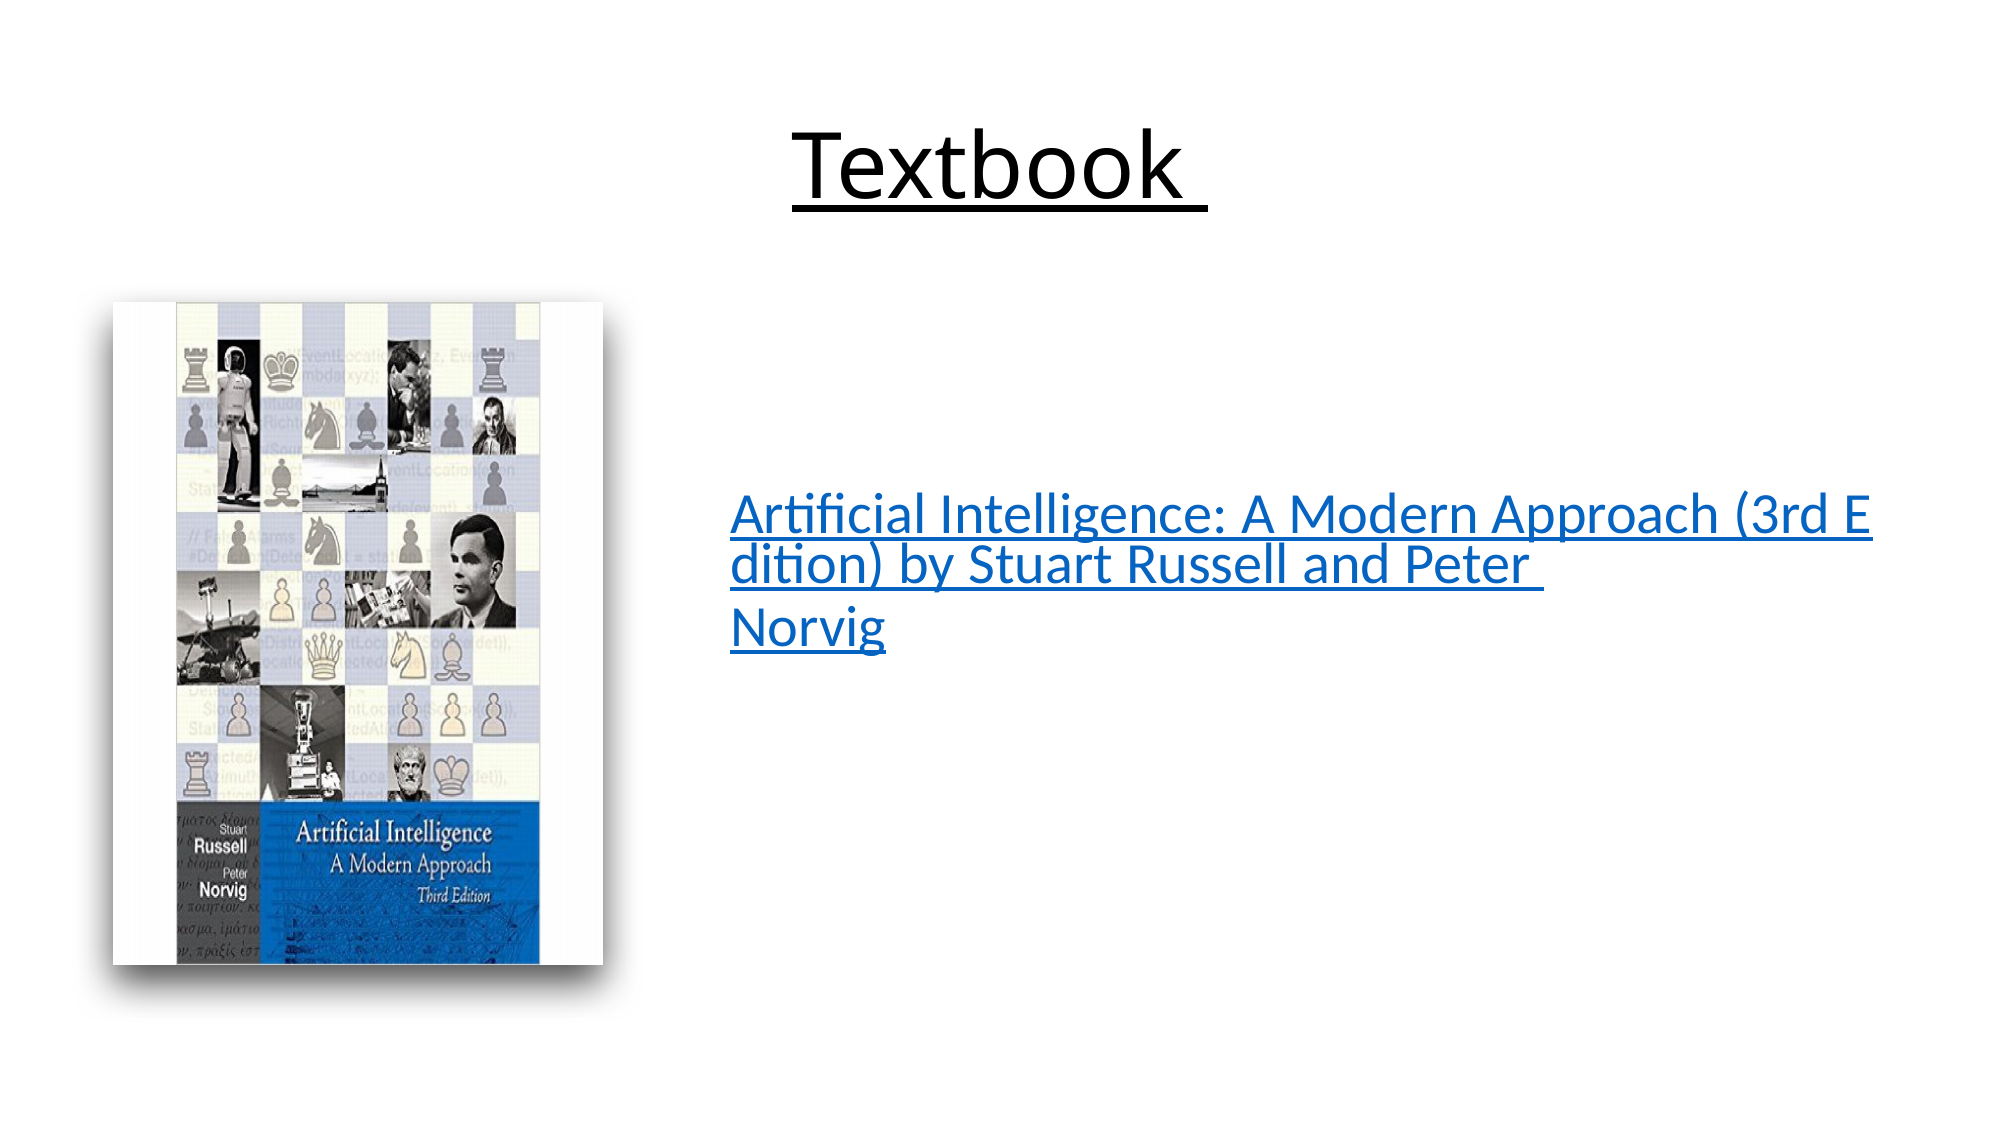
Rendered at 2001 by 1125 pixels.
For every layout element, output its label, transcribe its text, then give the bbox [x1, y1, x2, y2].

picture [113, 302, 603, 965]
list Artificial Intelligence: A Modern Approach (3rd Edition) by Stuart Russell and Peter Norvig [715, 475, 1913, 634]
title Textbook [137, 59, 1863, 278]
